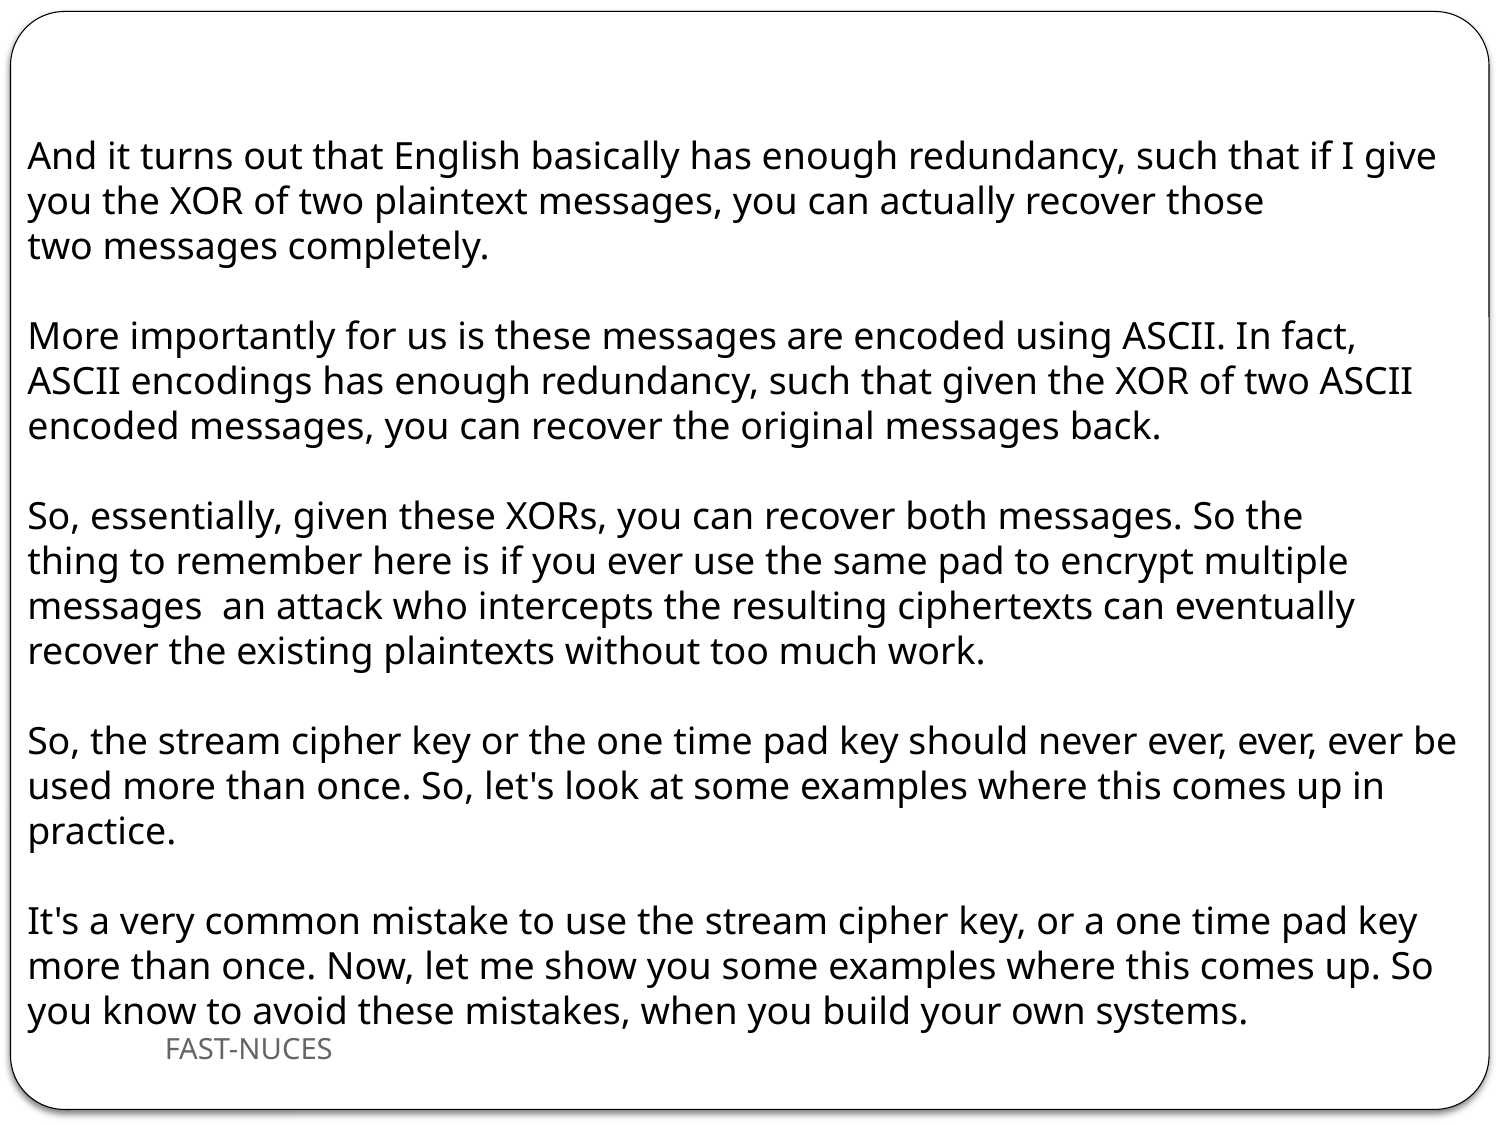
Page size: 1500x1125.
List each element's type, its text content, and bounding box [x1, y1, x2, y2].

footer FAST-NUCES [150, 1040, 800, 1088]
text_box And it turns out that English basically has enough redundancy, such that if I give you the XOR of two plaintext messages, you can actually recover those two messages completely. More importantly for us is these messages are encoded using ASCII. In fact, ASCII encodings has enough redundancy, such that given the XOR of two ASCII encoded messages, you can recover the original messages back. So, essentially, given these XORs, you can recover both messages. So the thing to remember here is if you ever use the same pad to encrypt multiple messages an attack who intercepts the resulting ciphertexts can eventually recover the existing plaintexts without too much work. So, the stream cipher key or the one time pad key should never ever, ever, ever be used more than once. So, let's look at some examples where this comes up in practice. It's a very common mistake to use the stream cipher key, or a one time pad key more than once. Now, let me show you some examples where this comes up. So you know to avoid these mistakes, when you build your own systems. [12, 124, 1475, 1040]
